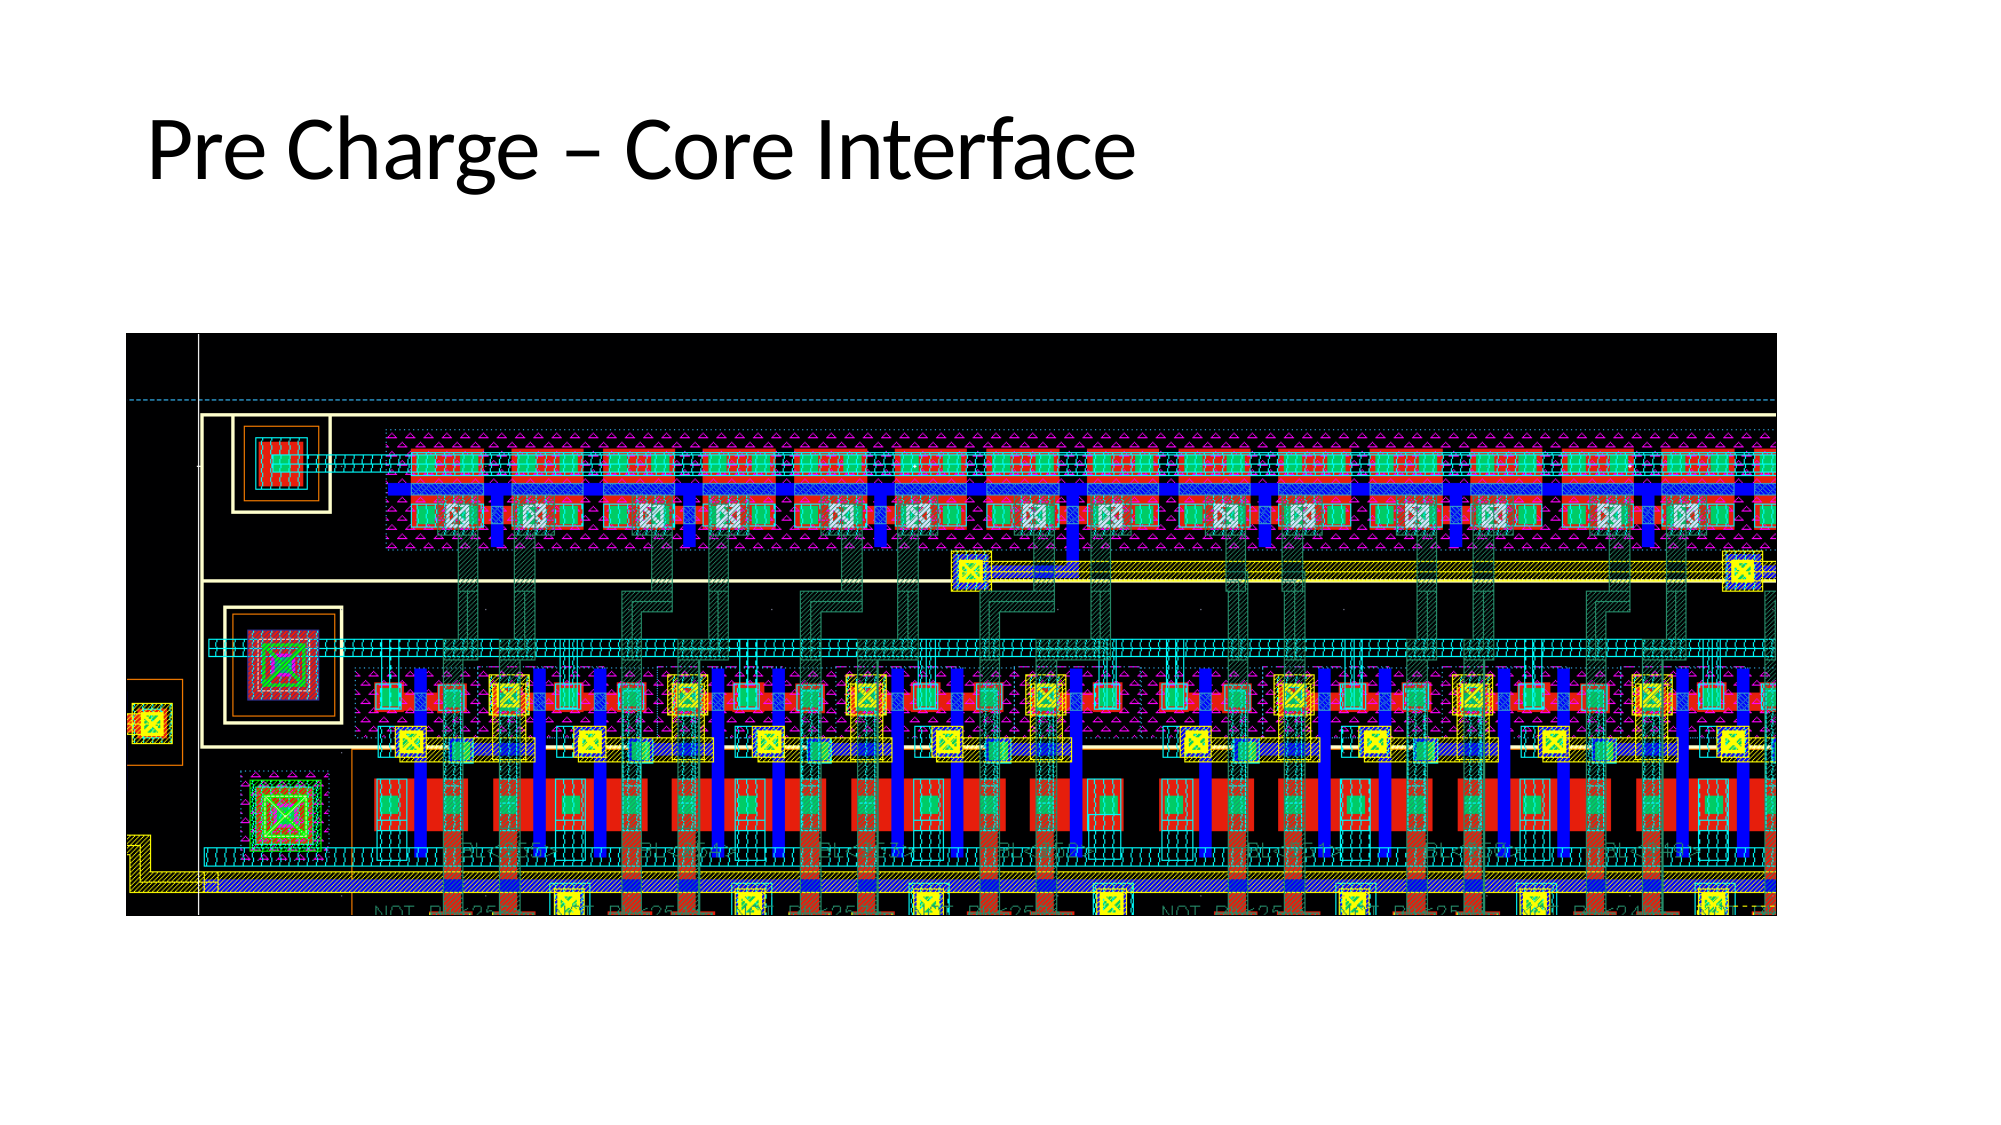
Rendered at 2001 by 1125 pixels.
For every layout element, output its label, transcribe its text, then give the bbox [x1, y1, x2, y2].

picture [125, 333, 1777, 917]
text_box Pre Charge – Core Interface [126, 51, 1673, 251]
